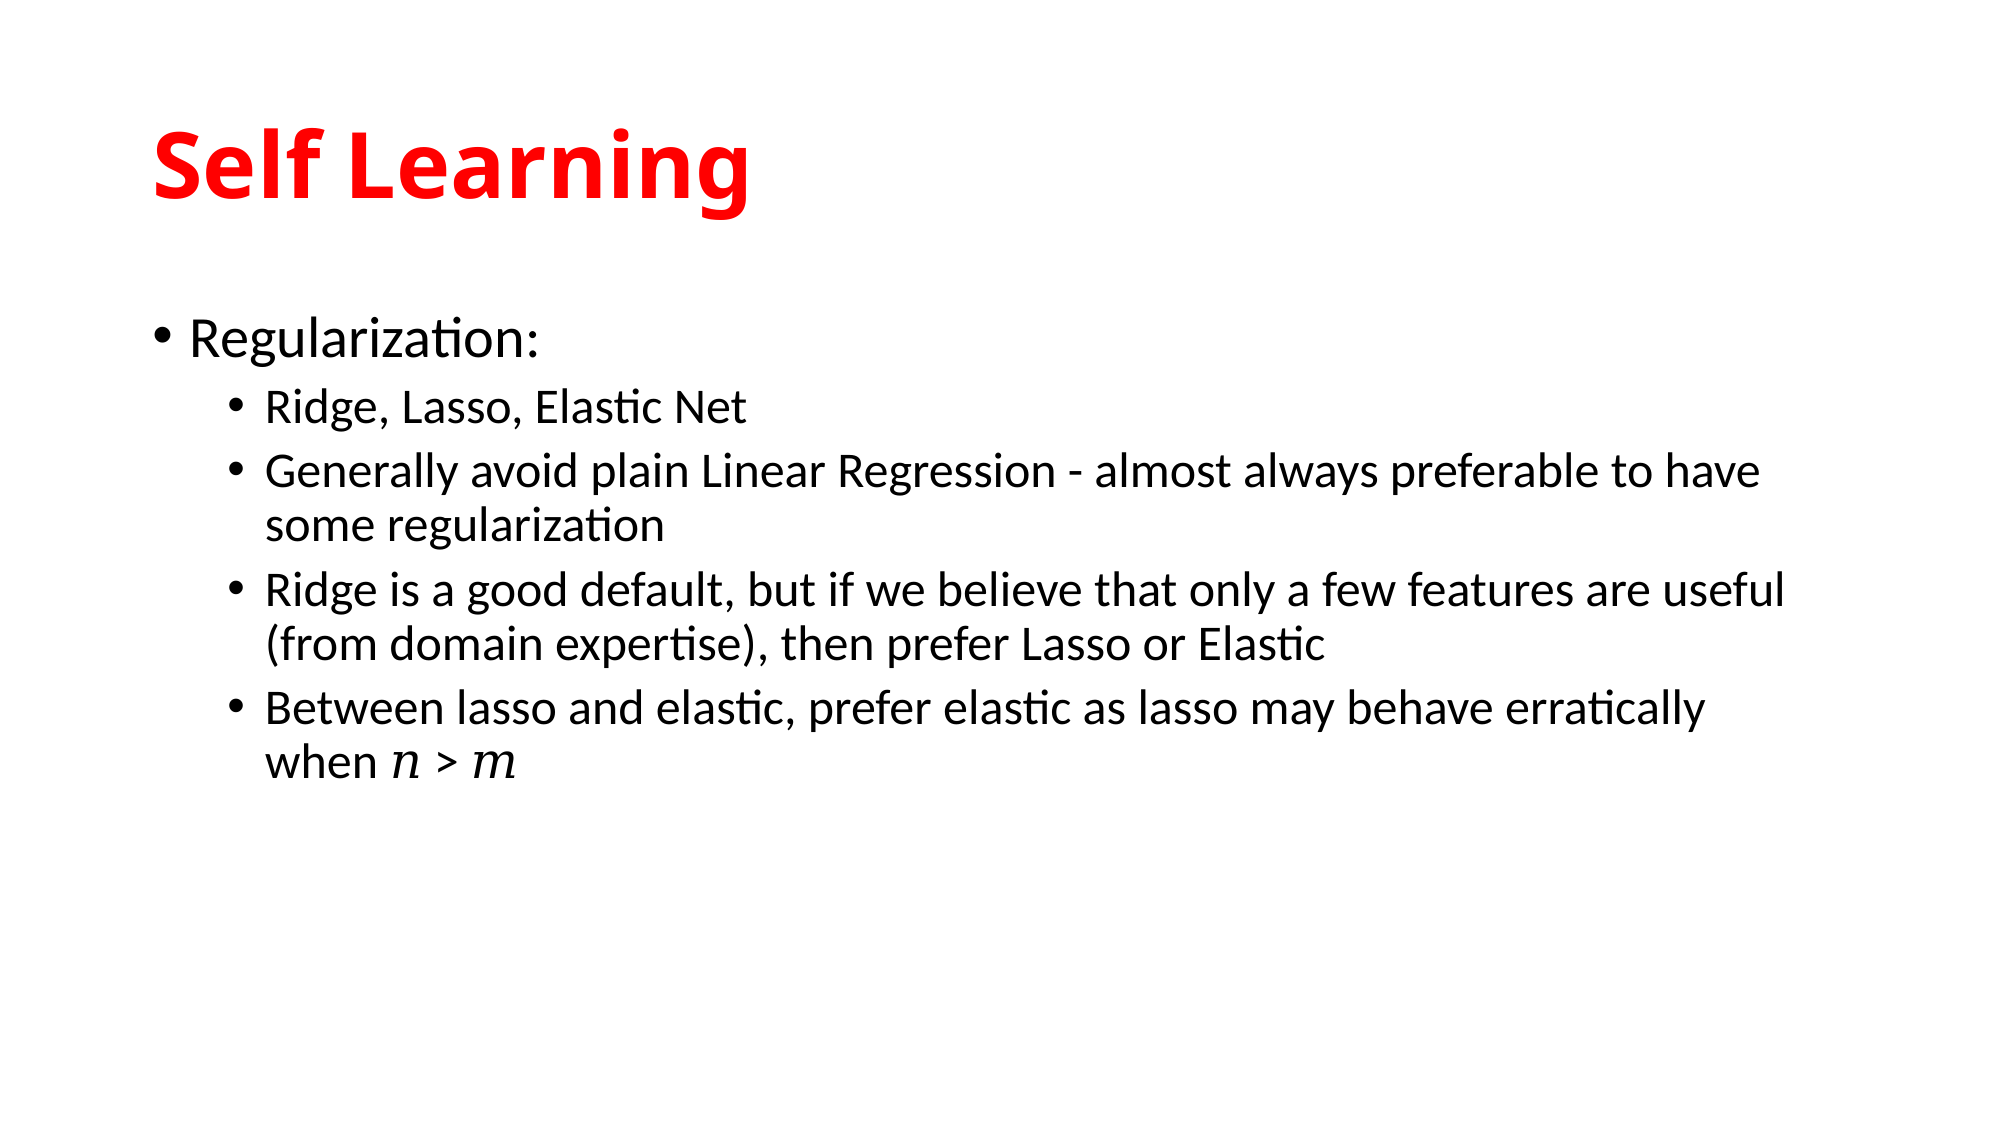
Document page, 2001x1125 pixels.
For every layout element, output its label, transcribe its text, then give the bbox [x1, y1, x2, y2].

list Regularization: Ridge, Lasso, Elastic Net Generally avoid plain Linear Regression - almost always preferable to have some regularization Ridge is a good default, but if we believe that only a few features are useful (from domain expertise), then prefer Lasso or Elastic Between lasso and elastic, prefer elastic as lasso may behave erratically when 𝑛 > 𝑚 [137, 299, 1863, 1014]
title Self Learning [137, 59, 1863, 278]
